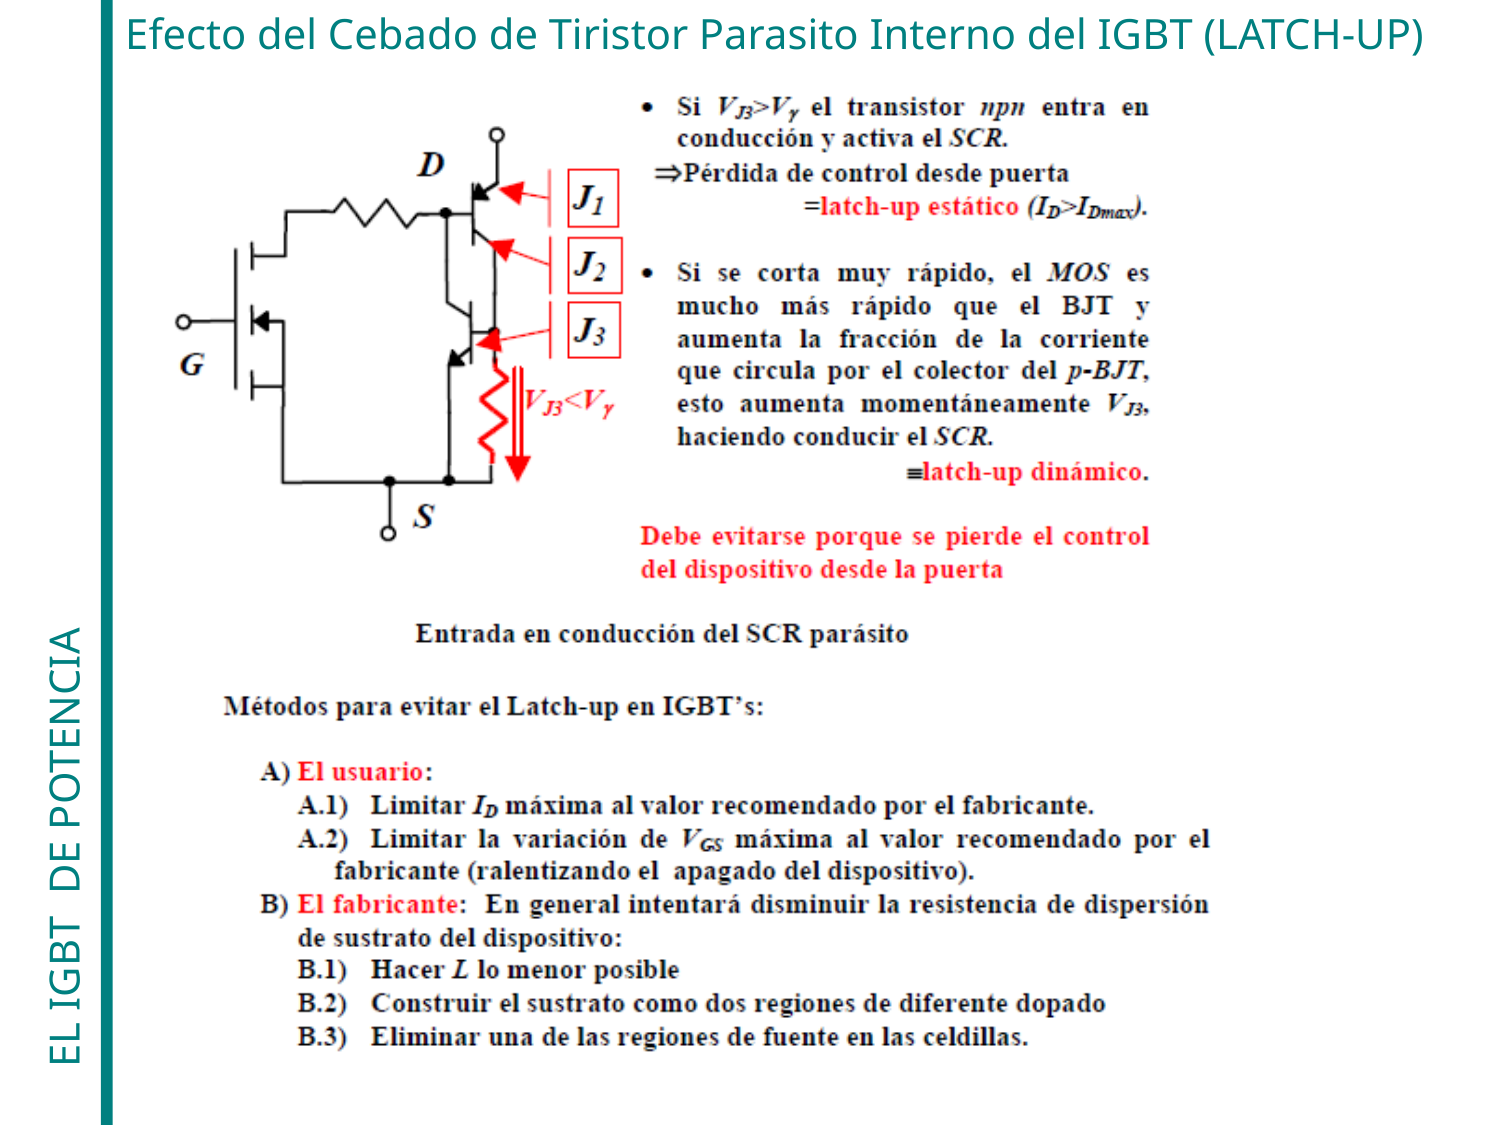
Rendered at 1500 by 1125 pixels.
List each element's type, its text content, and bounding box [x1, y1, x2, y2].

picture [159, 66, 1211, 664]
text_box [100, 0, 113, 1125]
picture [206, 680, 1256, 1059]
text_box Efecto del Cebado de Tiristor Parasito Interno del IGBT (LATCH-UP) [110, 0, 1459, 65]
text_box EL IGBT DE POTENCIA [30, 31, 96, 1083]
